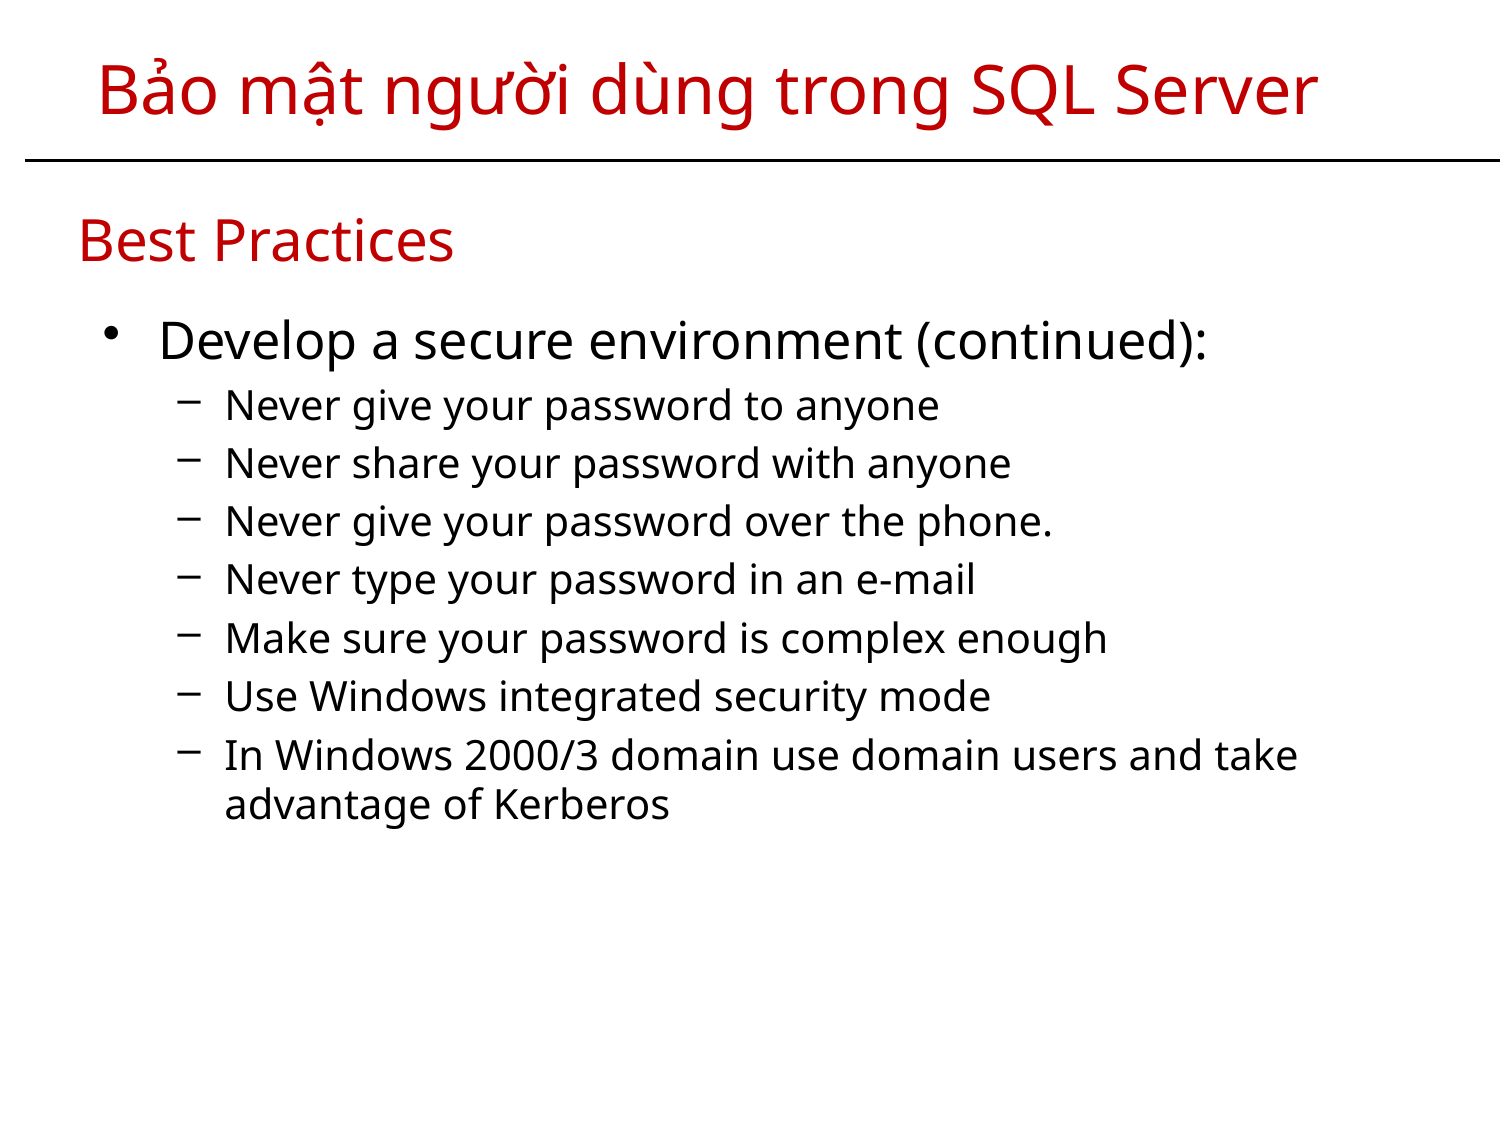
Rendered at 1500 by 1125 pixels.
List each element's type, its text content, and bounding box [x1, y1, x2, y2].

title Best Practices [62, 174, 1500, 311]
text_box Bảo mật người dùng trong SQL Server [81, 24, 1425, 160]
text_box Develop a secure environment (continued): Never give your password to anyone Never share your password with anyone Never give your password over the phone. Never type your password in an e-mail Make sure your password is complex enough Use Windows integrated security mode In Windows 2000/3 domain use domain users and take advantage of Kerberos [87, 299, 1413, 1025]
